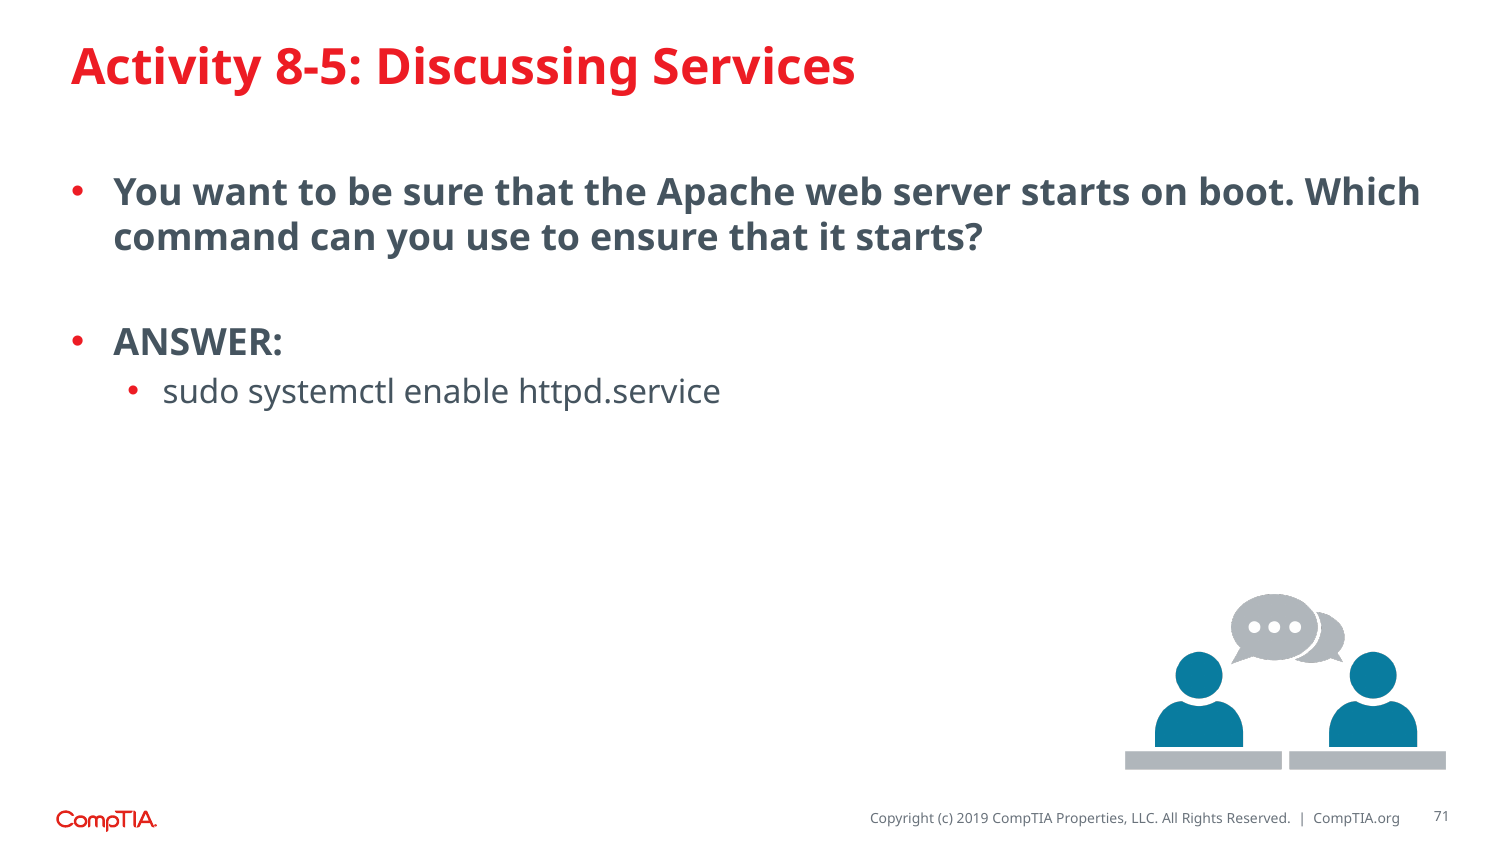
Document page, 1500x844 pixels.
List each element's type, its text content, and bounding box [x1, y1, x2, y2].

slide_number 71 [1407, 800, 1450, 835]
title Activity 8-5: Discussing Services [56, 12, 1350, 117]
picture [1124, 593, 1446, 770]
list You want to be sure that the Apache web server starts on boot. Which command can you use to ensure that it starts? ANSWER: sudo systemctl enable httpd.service [56, 160, 1444, 768]
